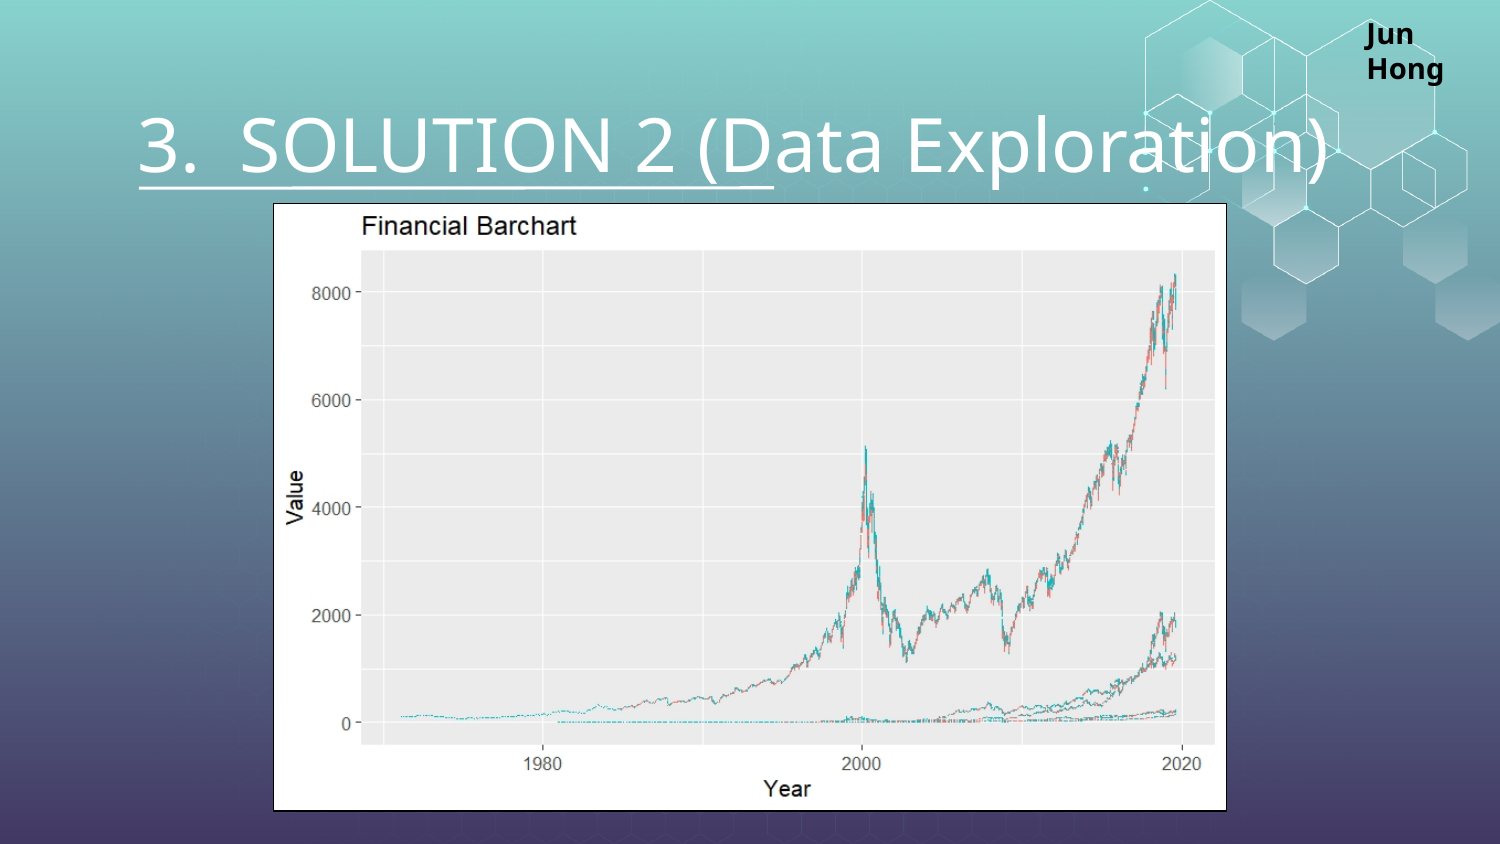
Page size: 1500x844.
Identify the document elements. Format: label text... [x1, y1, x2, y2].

text_box Jun Hong [1351, 0, 1500, 68]
title 3. SOLUTION 2 (Data Exploration) [122, 82, 1500, 193]
picture [102, 0, 1500, 844]
